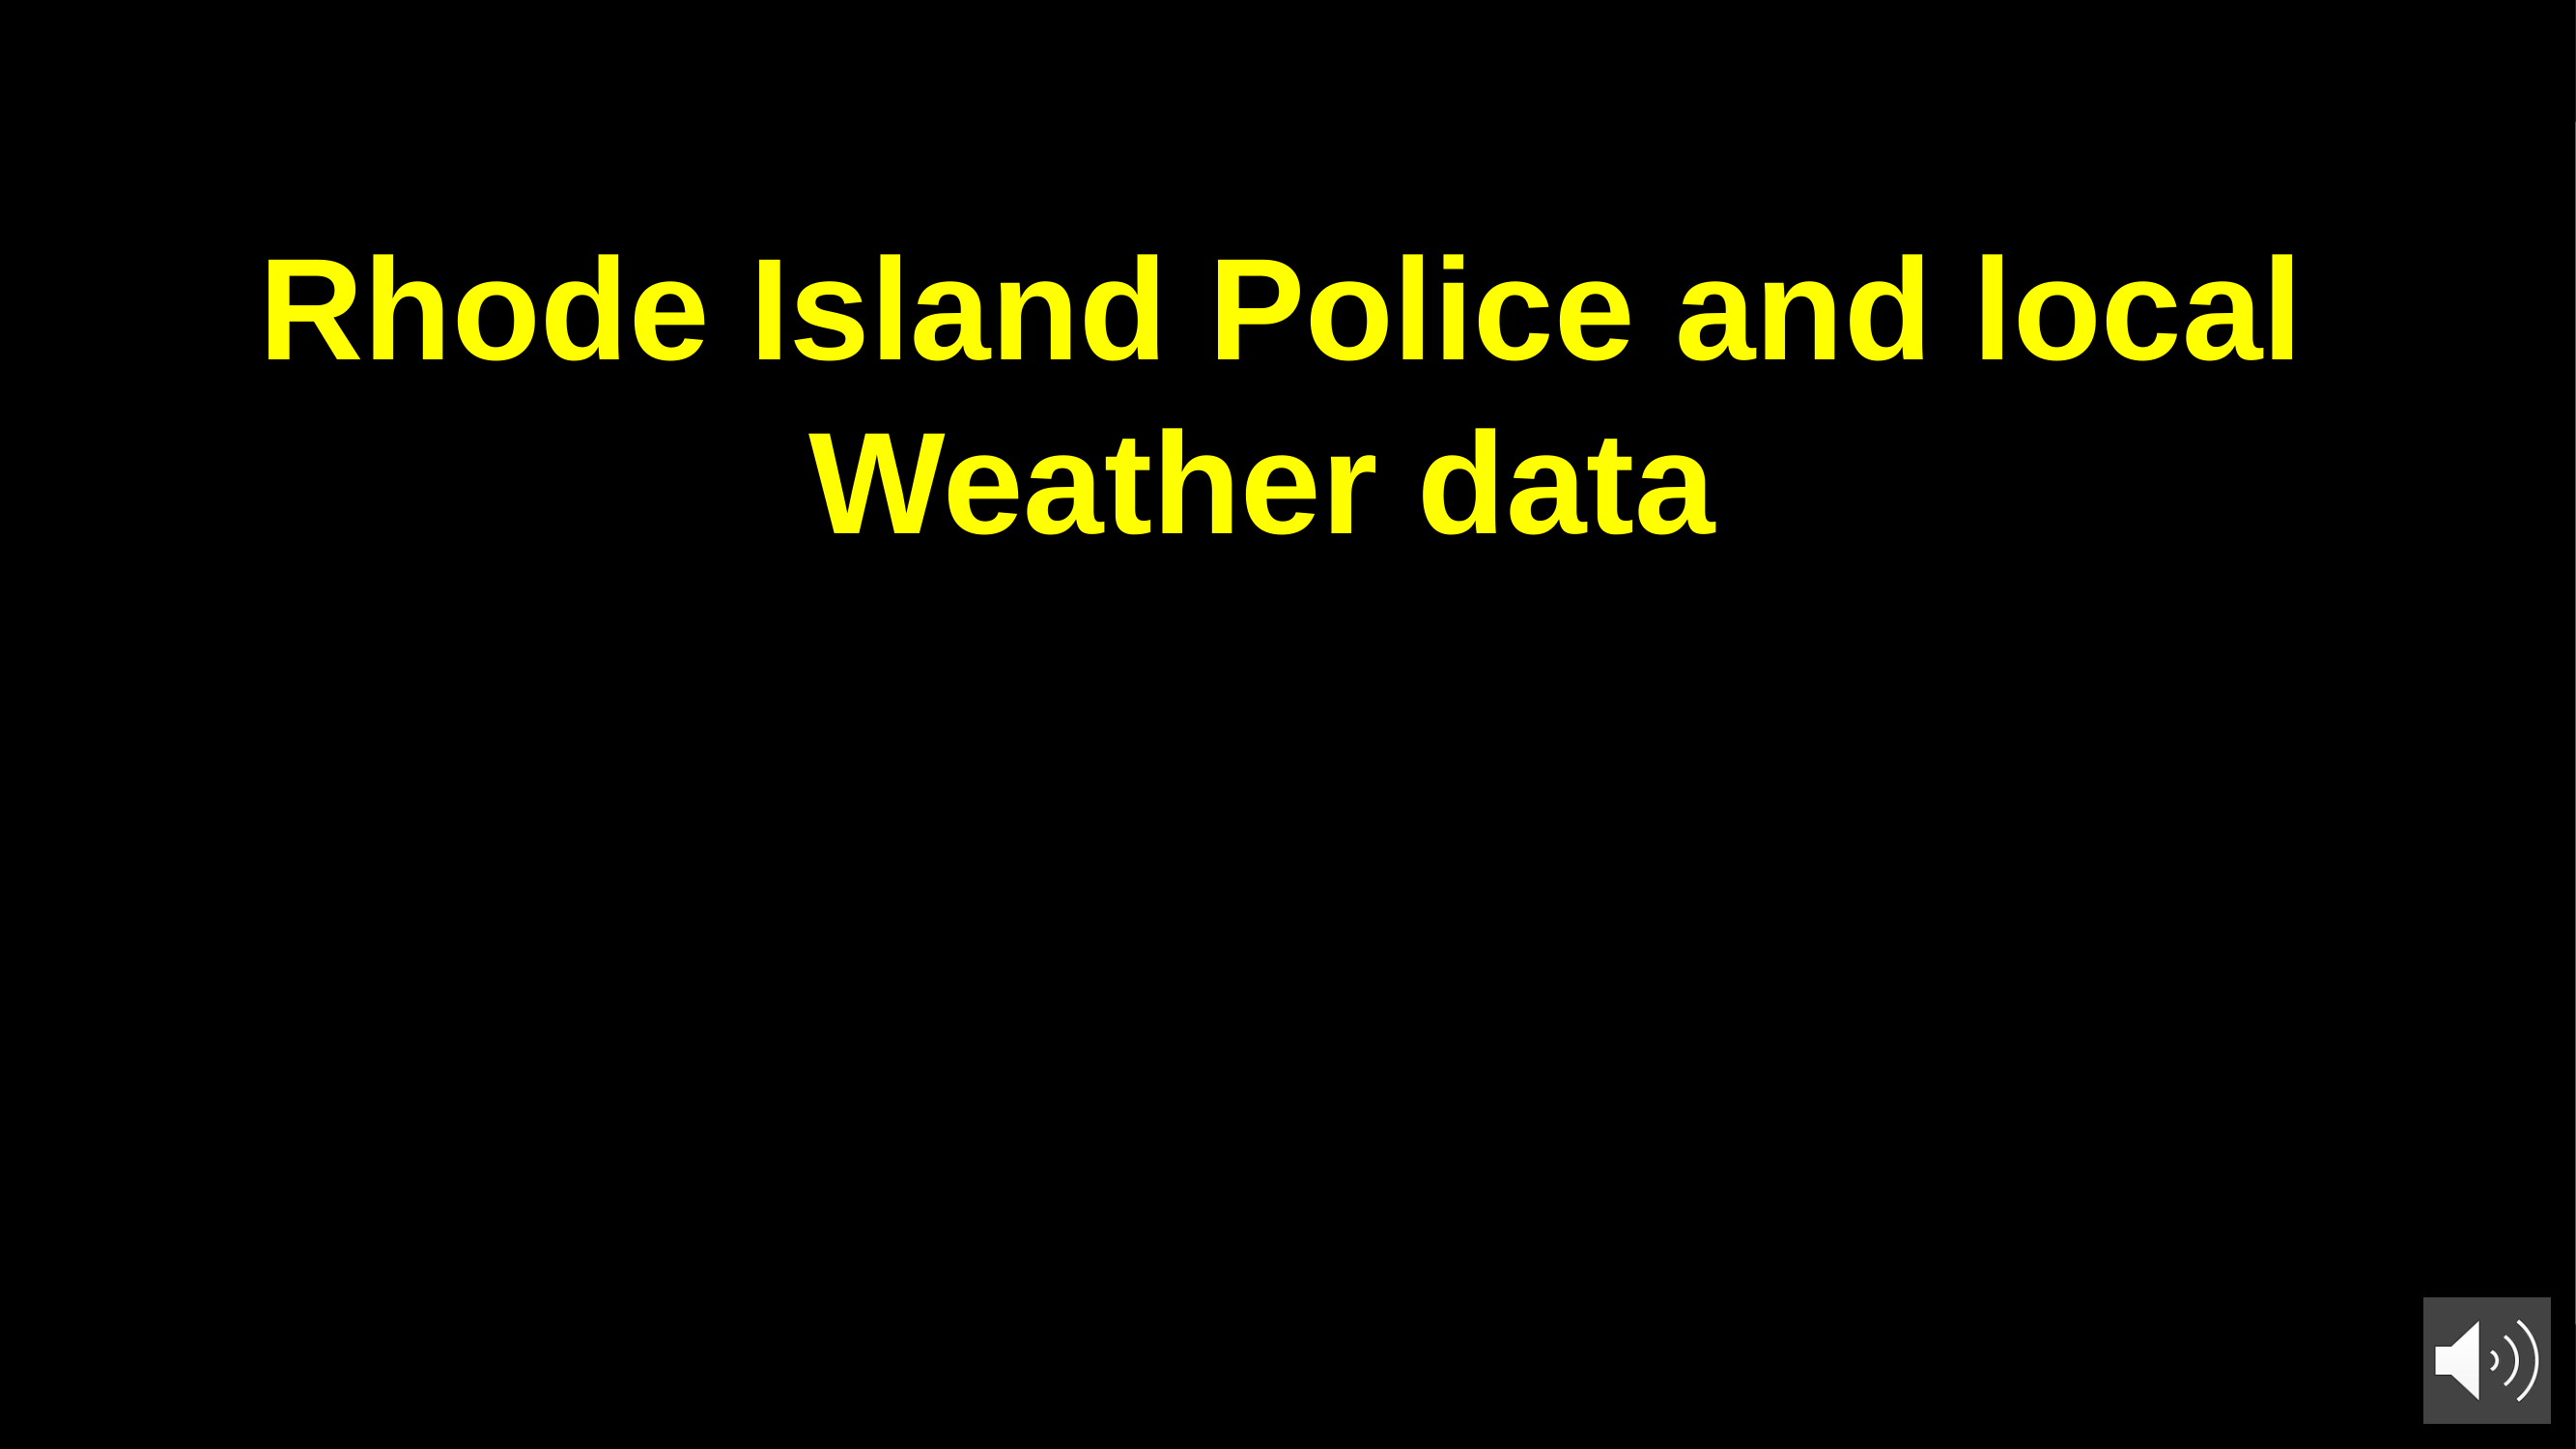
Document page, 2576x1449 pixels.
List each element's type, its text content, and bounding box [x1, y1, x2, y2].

picture [2421, 1295, 2552, 1426]
title Rhode Island Police and local Weather data [99, 143, 2466, 635]
